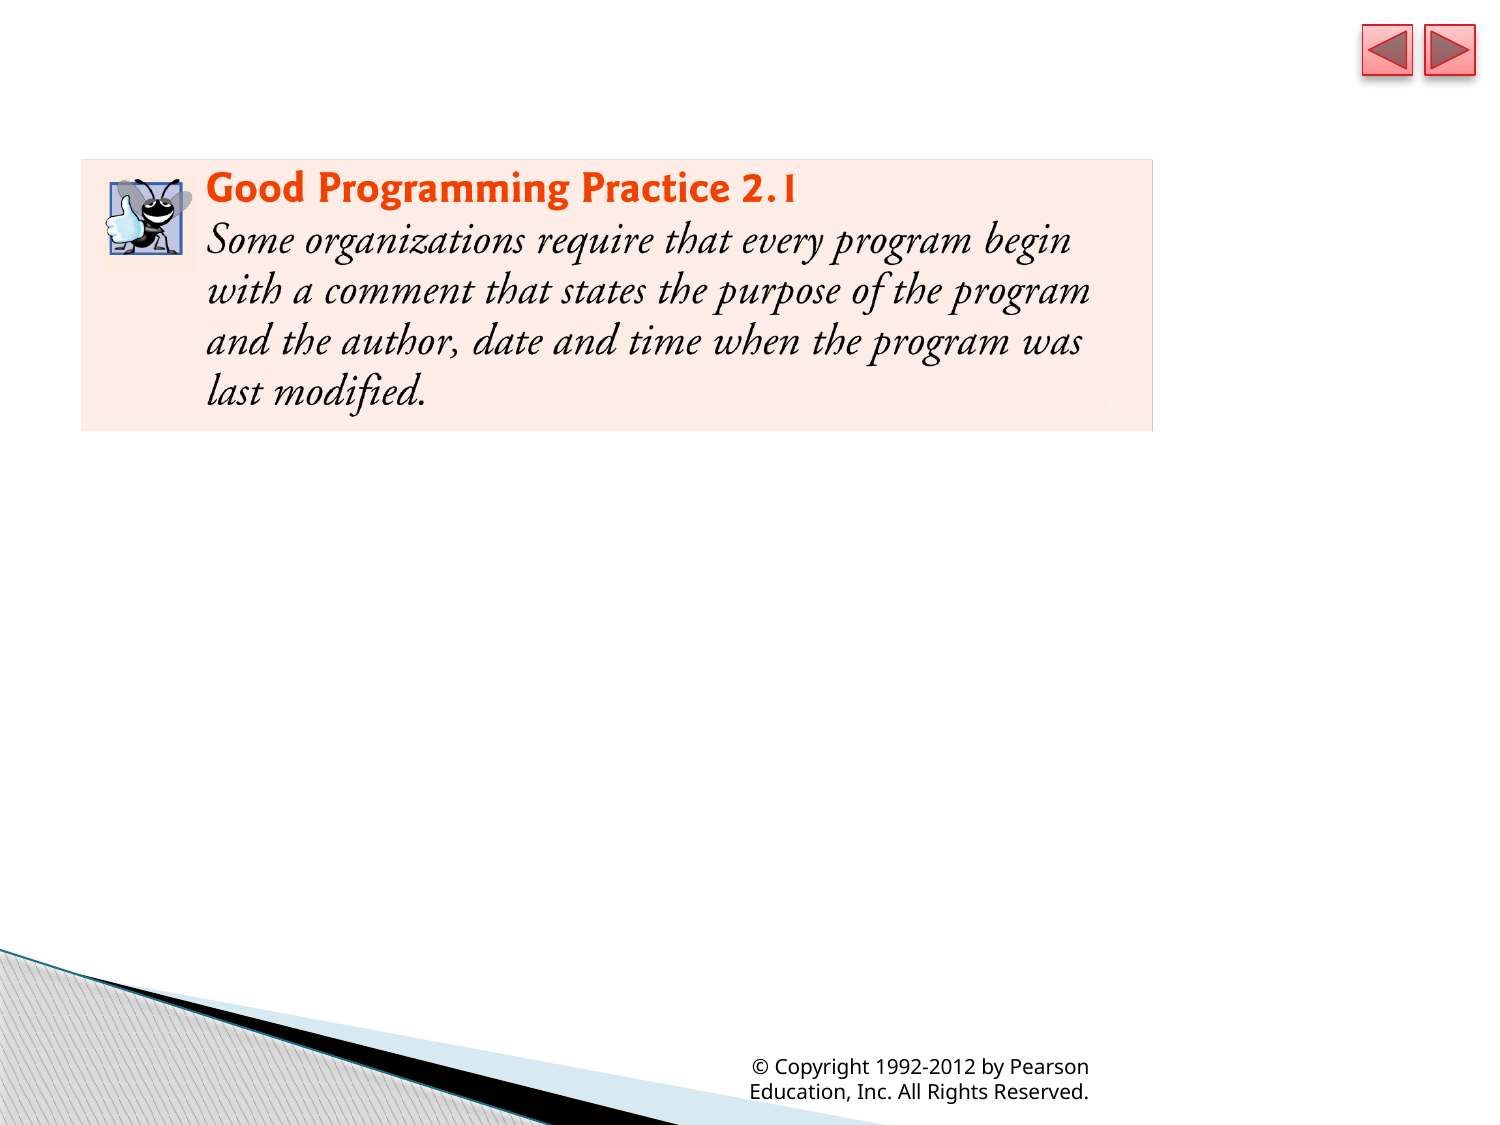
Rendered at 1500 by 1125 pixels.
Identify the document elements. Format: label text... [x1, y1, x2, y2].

footer © Copyright 1992-2012 by Pearson Education, Inc. All Rights Reserved. [650, 1051, 1105, 1112]
picture [0, 106, 1500, 1018]
